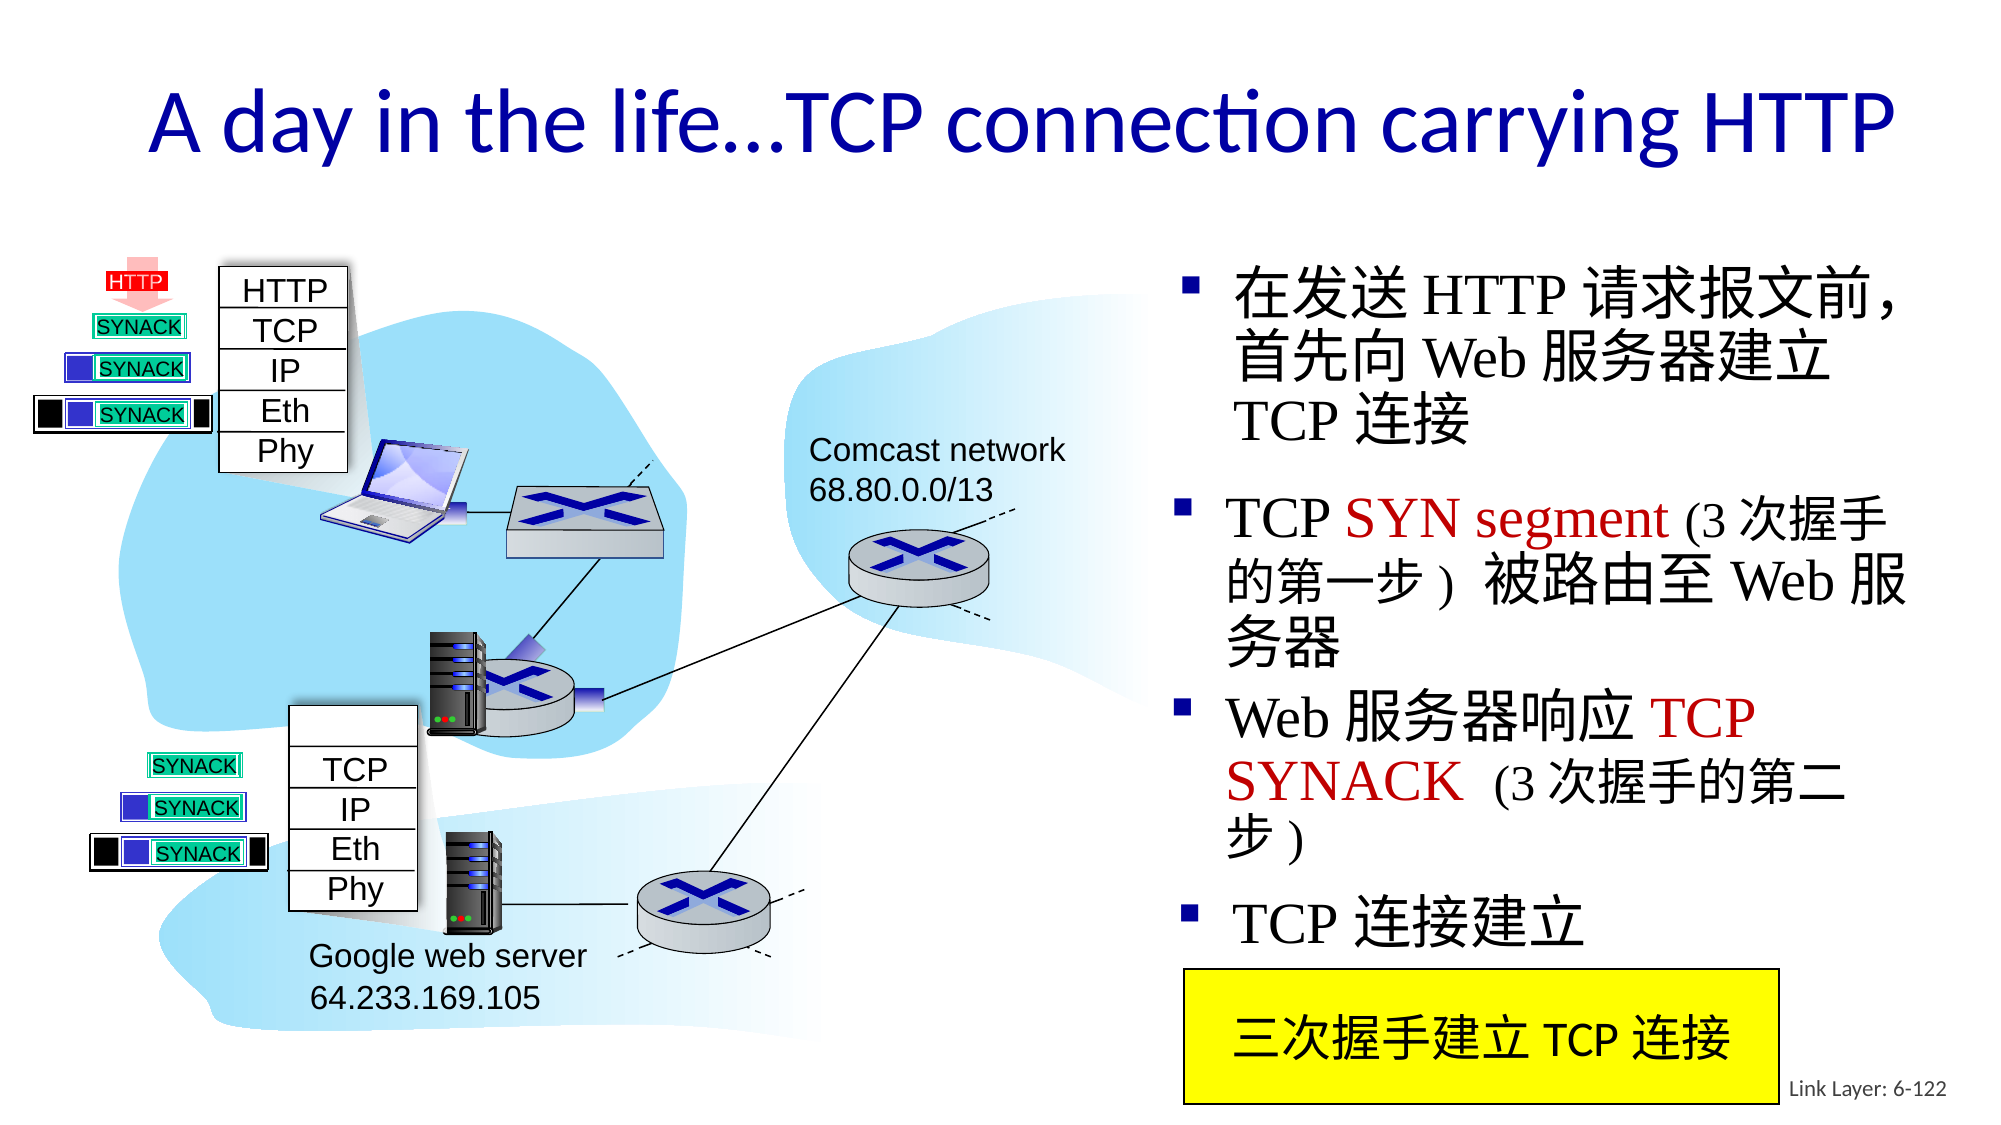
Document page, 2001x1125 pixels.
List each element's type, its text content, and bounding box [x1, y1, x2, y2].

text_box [506, 486, 664, 559]
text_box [217, 261, 378, 502]
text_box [427, 632, 487, 736]
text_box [89, 745, 268, 875]
slide_number Link Layer: 6-122 [1512, 1056, 1963, 1117]
text_box TCP连接建立 [1161, 885, 1982, 974]
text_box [949, 509, 1016, 535]
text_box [848, 529, 989, 608]
text_box 三次握手建立TCP连接 [1183, 968, 1780, 1105]
text_box Google web server [293, 926, 603, 982]
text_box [287, 700, 447, 933]
text_box [118, 310, 688, 759]
text_box [506, 634, 546, 659]
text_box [637, 871, 771, 954]
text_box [93, 257, 179, 306]
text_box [617, 937, 666, 957]
text_box [575, 688, 605, 712]
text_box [447, 659, 575, 737]
text_box 64.233.169.105 [295, 982, 557, 1024]
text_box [319, 439, 470, 547]
text_box Web服务器响应TCP SYNACK (3次握手的第二步) [1154, 679, 1940, 842]
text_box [90, 832, 268, 873]
text_box [784, 294, 1357, 710]
title A day in the life…TCP connection carrying HTTP [133, 49, 1938, 197]
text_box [924, 594, 991, 620]
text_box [34, 306, 212, 435]
text_box [159, 783, 1173, 1047]
text_box Comcast network 68.80.0.0/13 [794, 421, 1091, 516]
text_box TCP SYN segment (3次握手的第一步) 被路由至Web服务器 [1154, 479, 1940, 642]
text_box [443, 832, 503, 935]
text_box 在发送HTTP请求报文前，首先向Web服务器建立TCP连接 [1162, 257, 1948, 414]
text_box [771, 889, 805, 909]
